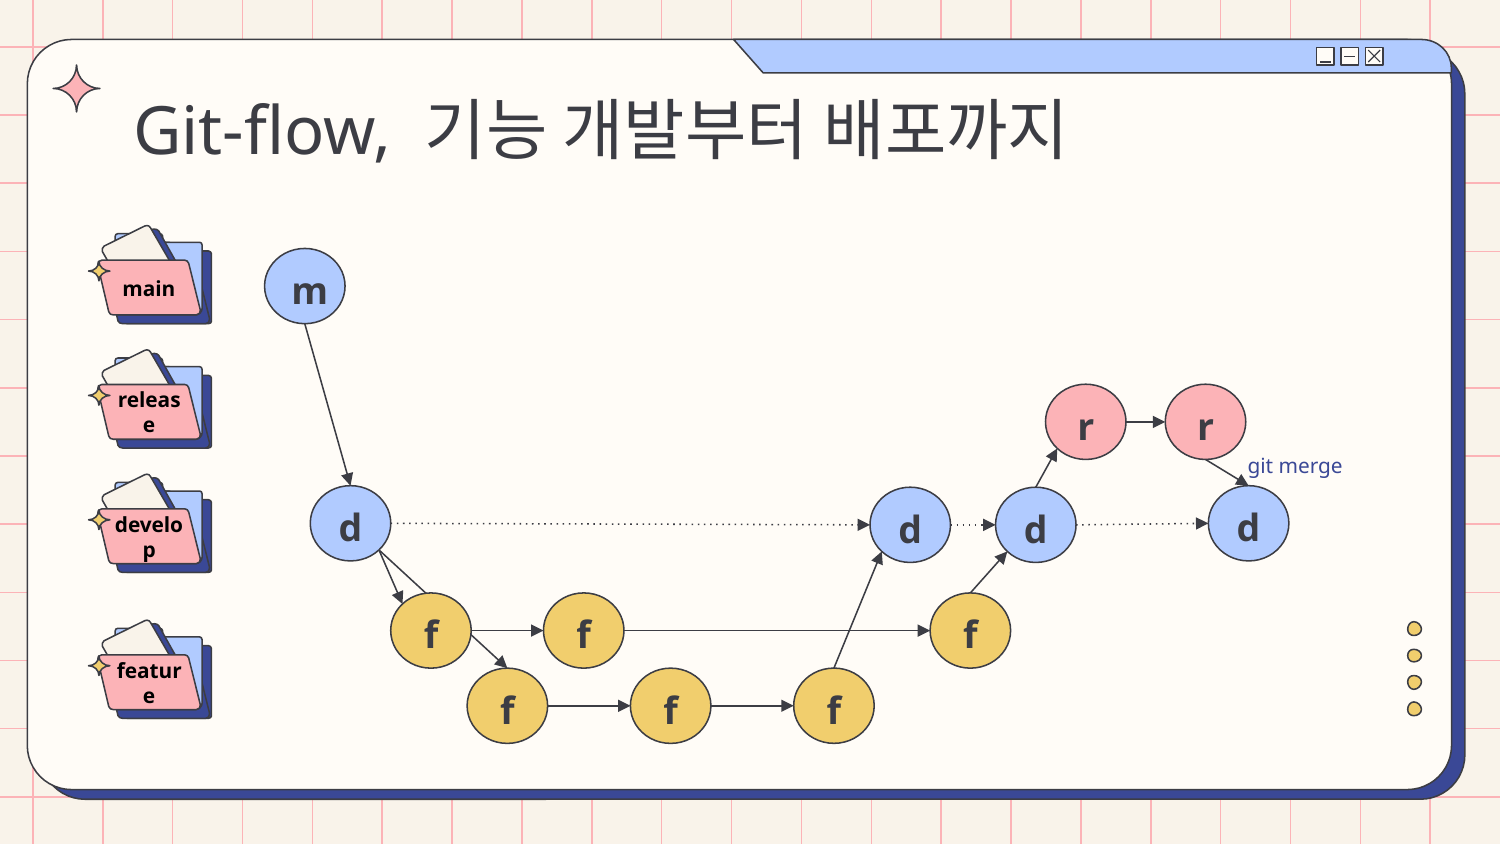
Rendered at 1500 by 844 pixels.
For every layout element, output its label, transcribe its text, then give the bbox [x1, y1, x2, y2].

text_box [833, 638, 882, 669]
text_box git merge [1217, 444, 1374, 486]
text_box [88, 619, 212, 719]
text_box d [310, 485, 391, 561]
text_box f [543, 592, 624, 669]
text_box d [995, 487, 1076, 563]
text_box f [467, 668, 548, 744]
text_box r [1165, 384, 1246, 460]
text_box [378, 549, 403, 605]
text_box d [1208, 486, 1289, 561]
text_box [970, 551, 1008, 594]
text_box f [630, 668, 711, 744]
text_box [378, 549, 508, 669]
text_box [1205, 459, 1249, 486]
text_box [88, 349, 212, 449]
text_box d [870, 487, 951, 563]
text_box f [930, 593, 1011, 669]
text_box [1035, 448, 1058, 488]
text_box r [1045, 384, 1126, 460]
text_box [833, 551, 882, 629]
text_box m [264, 248, 346, 324]
text_box f [793, 668, 875, 744]
title Git-flow, 기능 개발부터 배포까지 [118, 72, 1382, 167]
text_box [88, 225, 212, 324]
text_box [88, 473, 212, 573]
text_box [304, 323, 351, 486]
